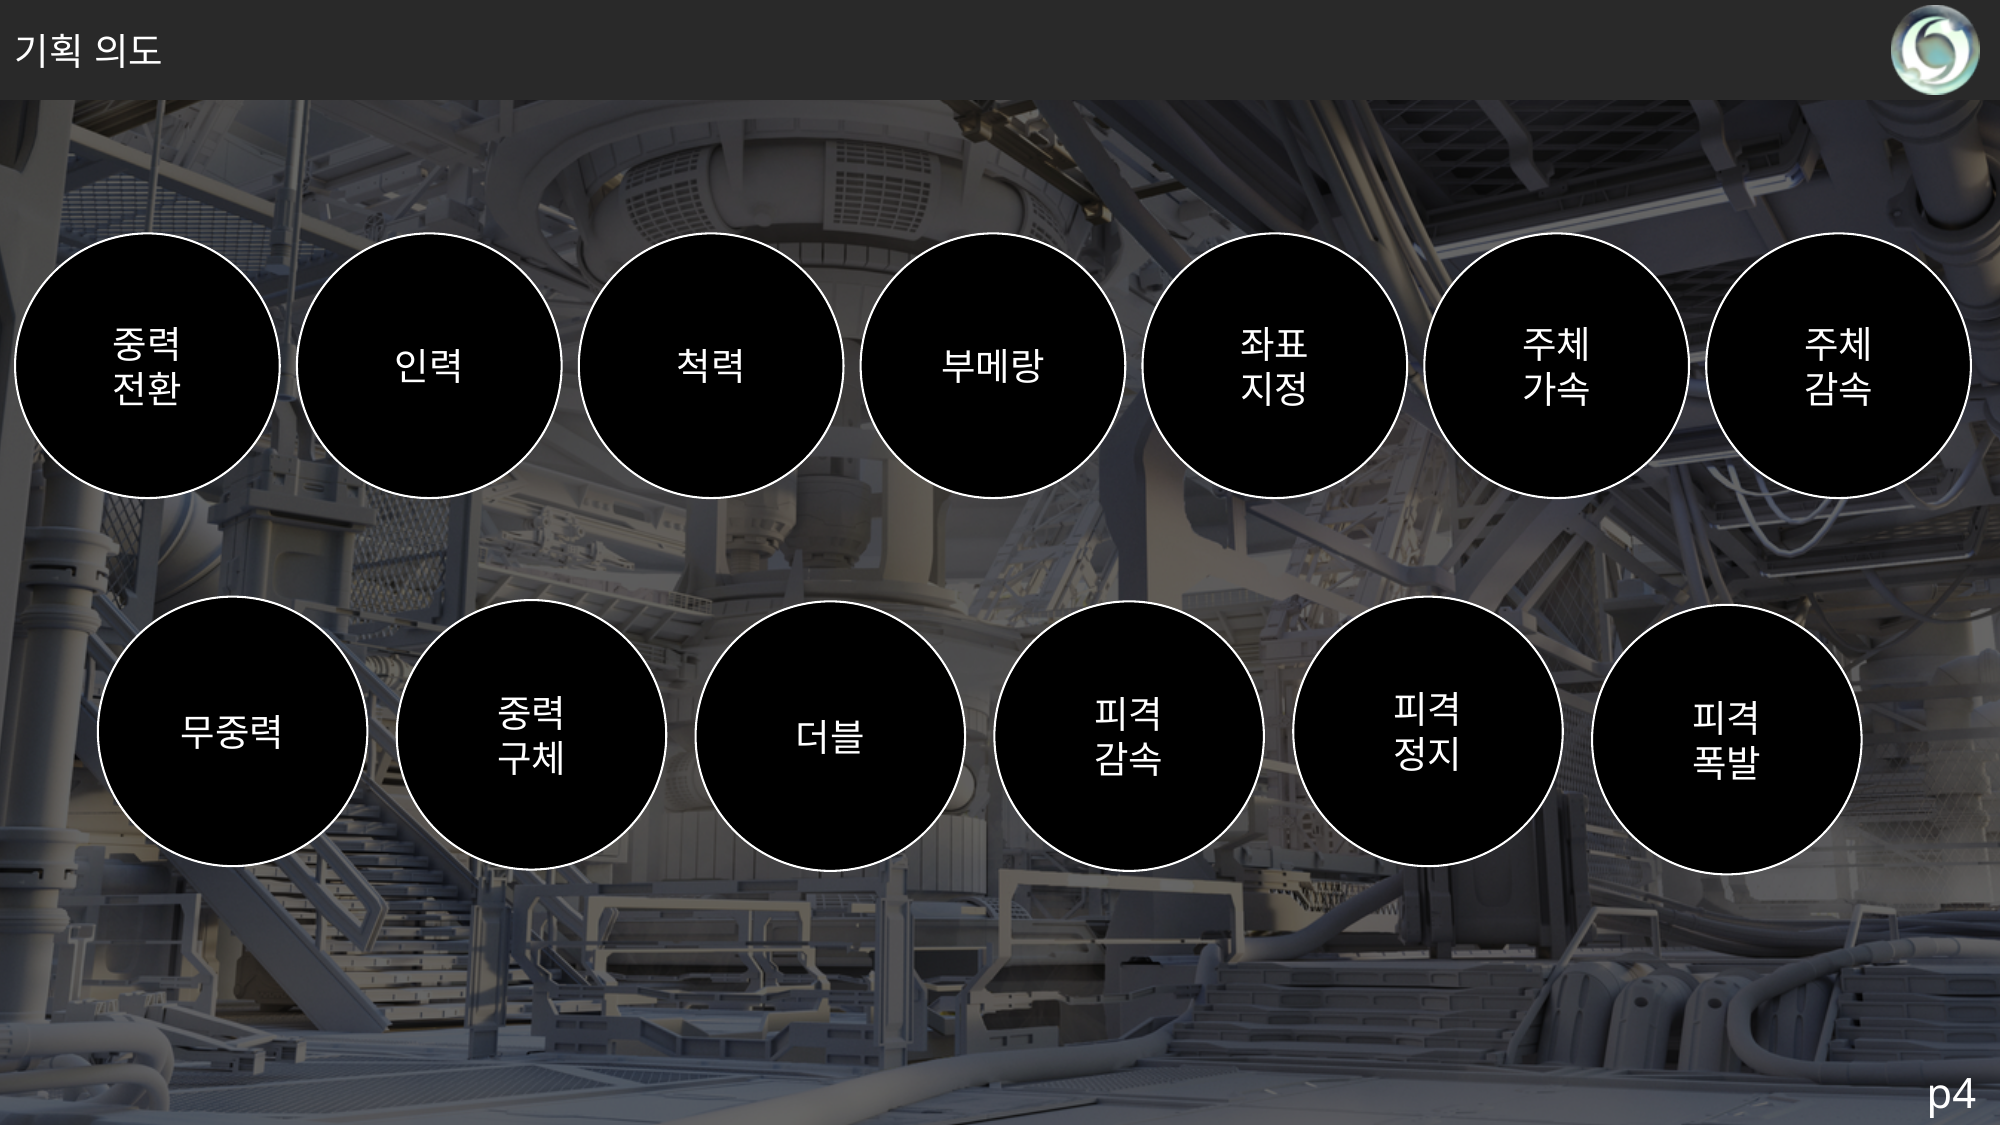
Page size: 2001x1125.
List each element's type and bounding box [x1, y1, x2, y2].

text_box [97, 596, 1862, 875]
text_box [0, 0, 2000, 1125]
text_box [15, 233, 1971, 499]
